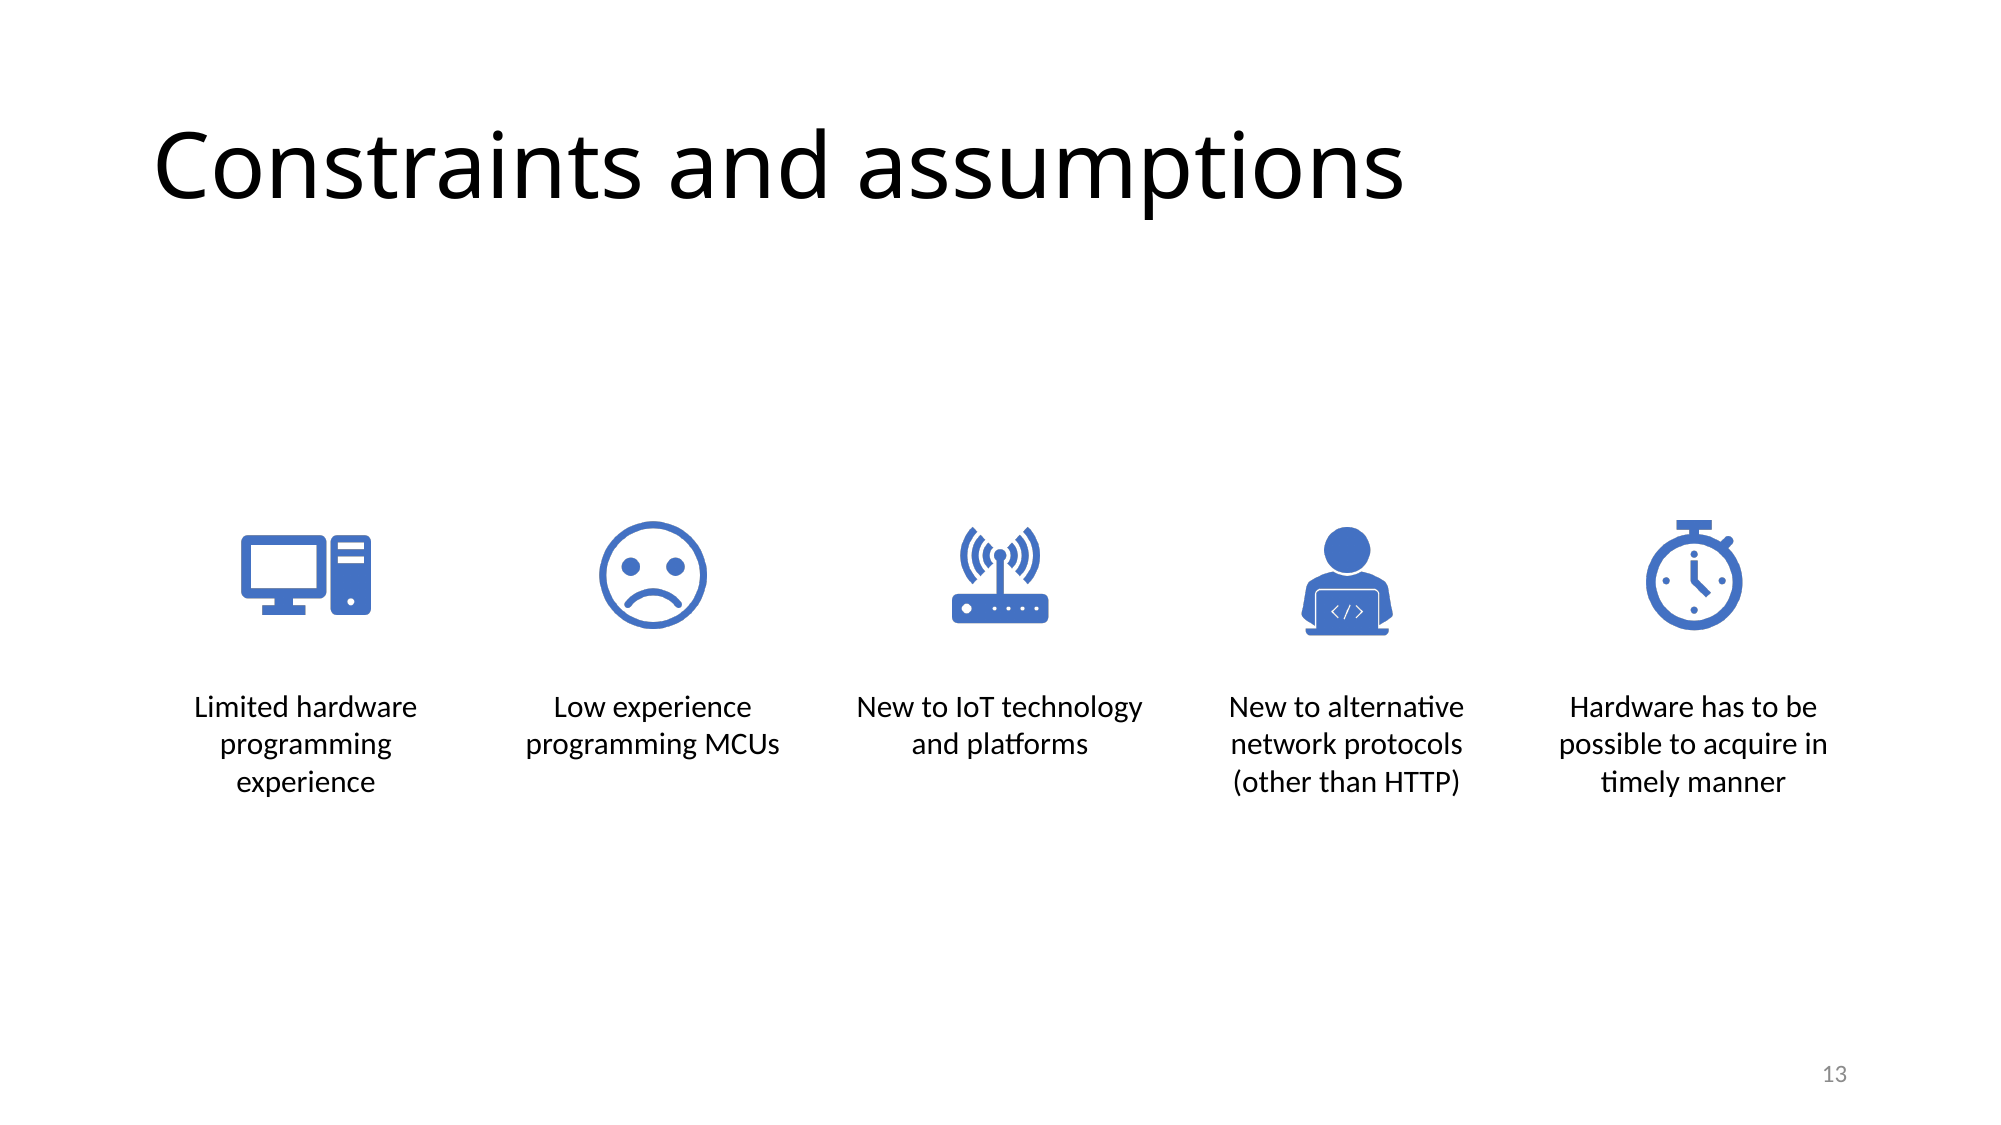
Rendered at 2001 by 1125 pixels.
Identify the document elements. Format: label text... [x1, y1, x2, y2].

title Constraints and assumptions [137, 59, 1863, 278]
slide_number 13 [1412, 1042, 1863, 1103]
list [137, 299, 1863, 1014]
